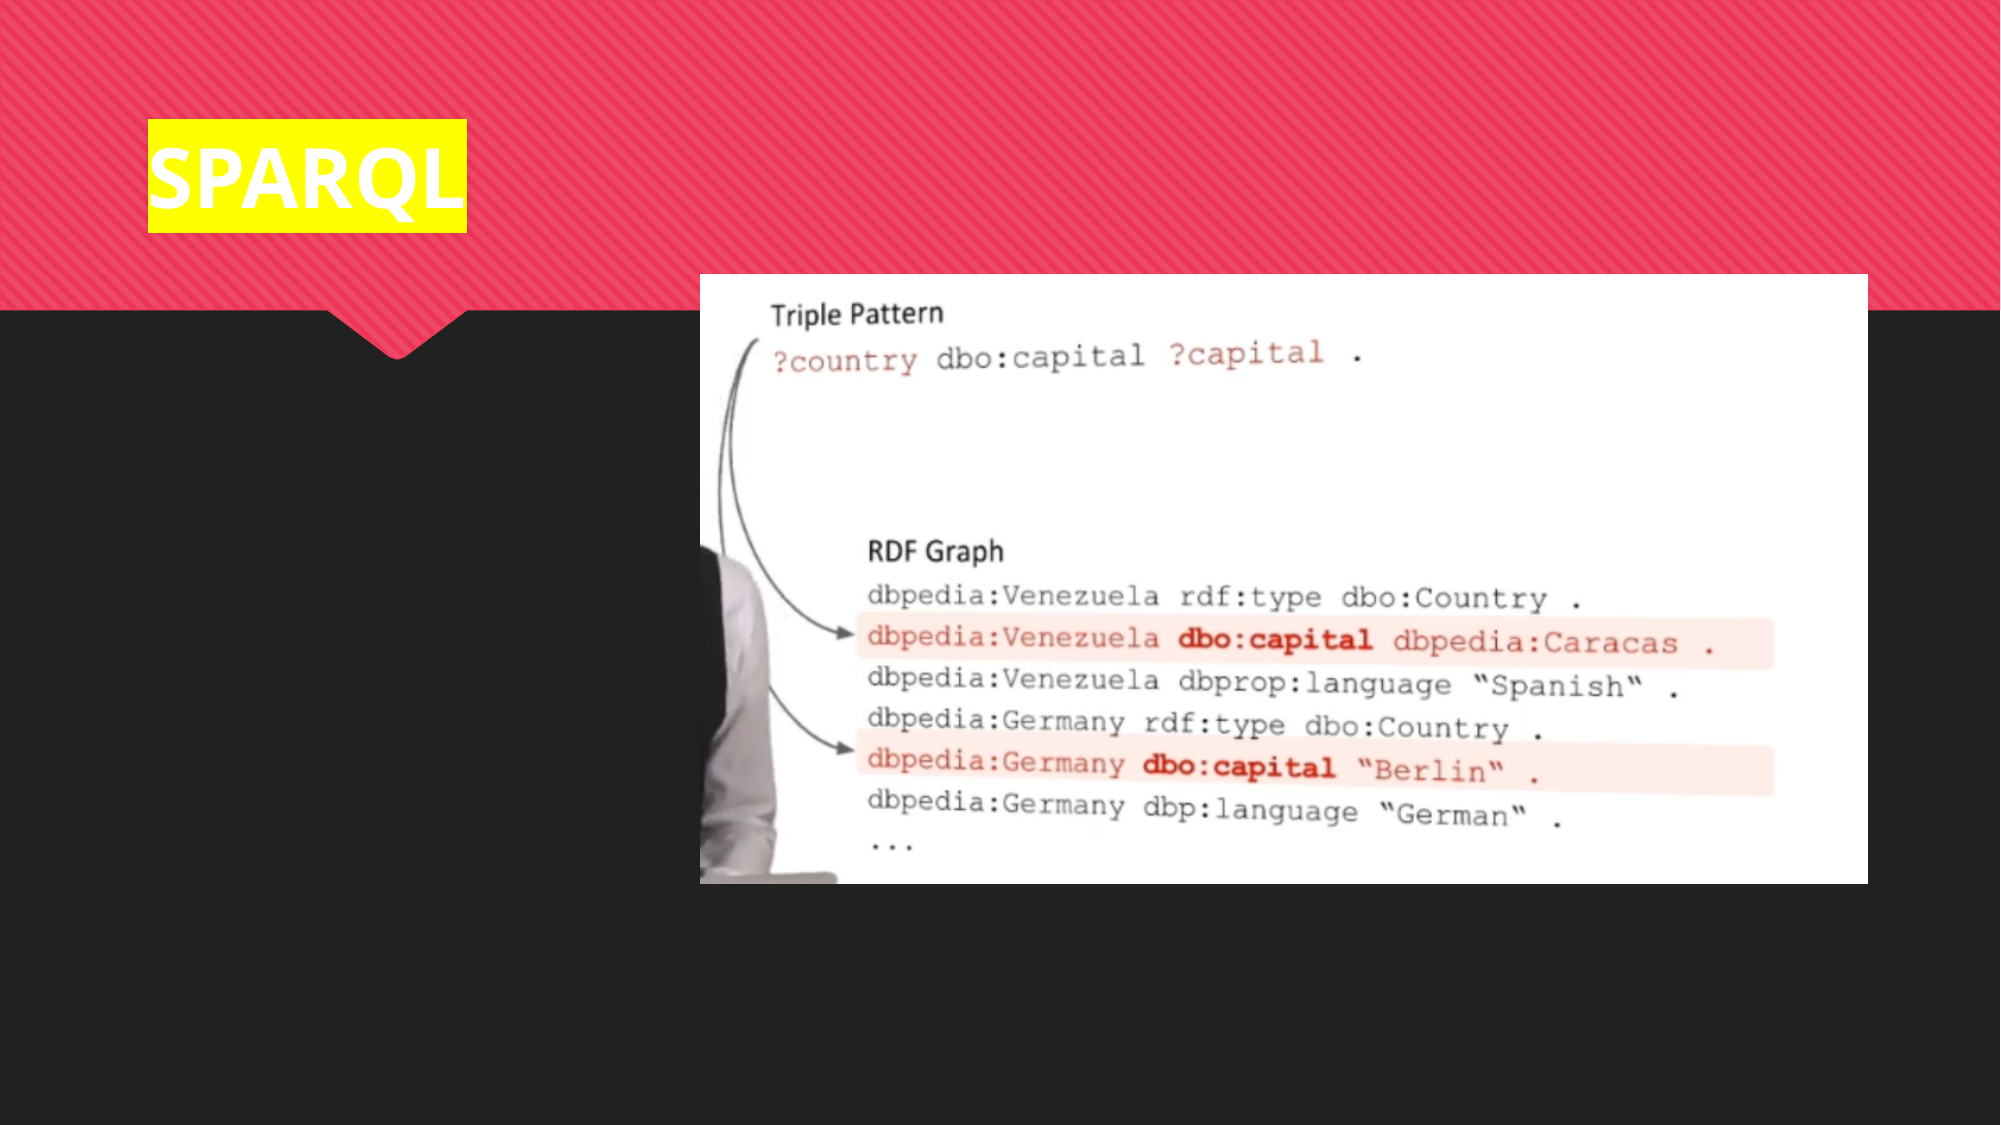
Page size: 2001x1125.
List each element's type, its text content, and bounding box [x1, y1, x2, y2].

picture [700, 274, 1868, 884]
title SPARQL [132, 73, 1868, 233]
